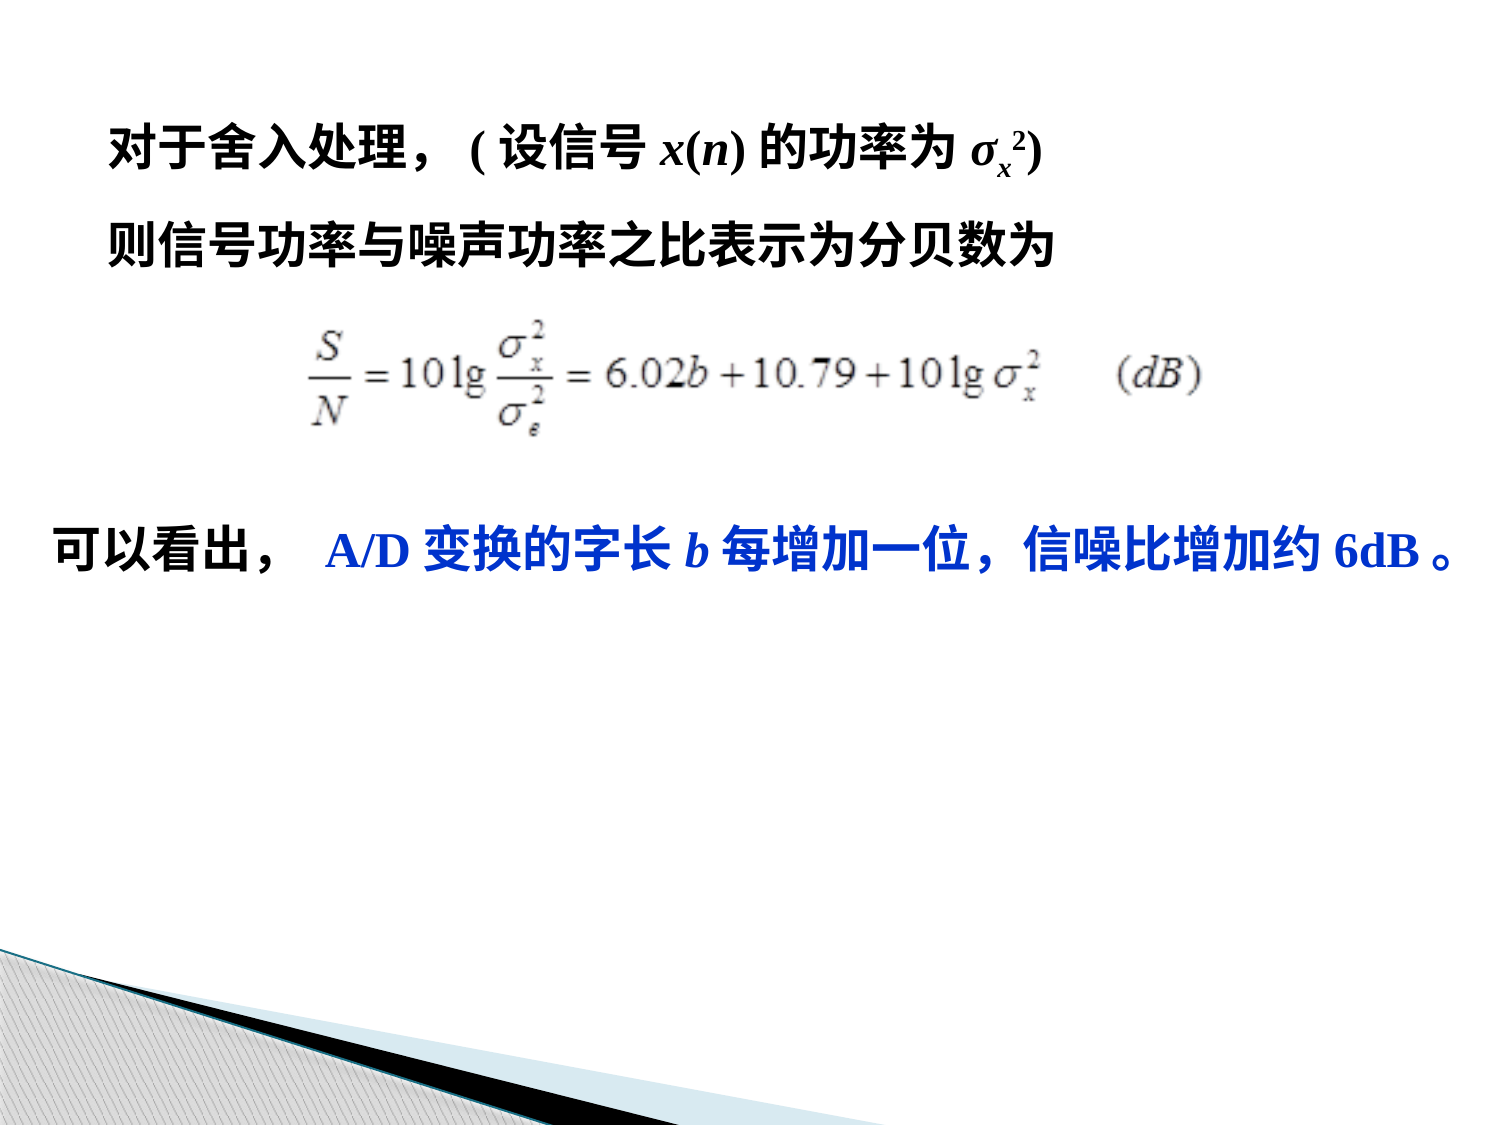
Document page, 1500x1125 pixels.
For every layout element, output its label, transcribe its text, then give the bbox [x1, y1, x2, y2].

picture [300, 306, 1211, 448]
text_box 可以看出， A/D变换的字长b每增加一位，信噪比增加约6dB。 [37, 479, 1497, 585]
text_box 对于舍入处理，(设信号x(n)的功率为σx2) 则信号功率与噪声功率之比表示为分贝数为 [92, 73, 1073, 281]
